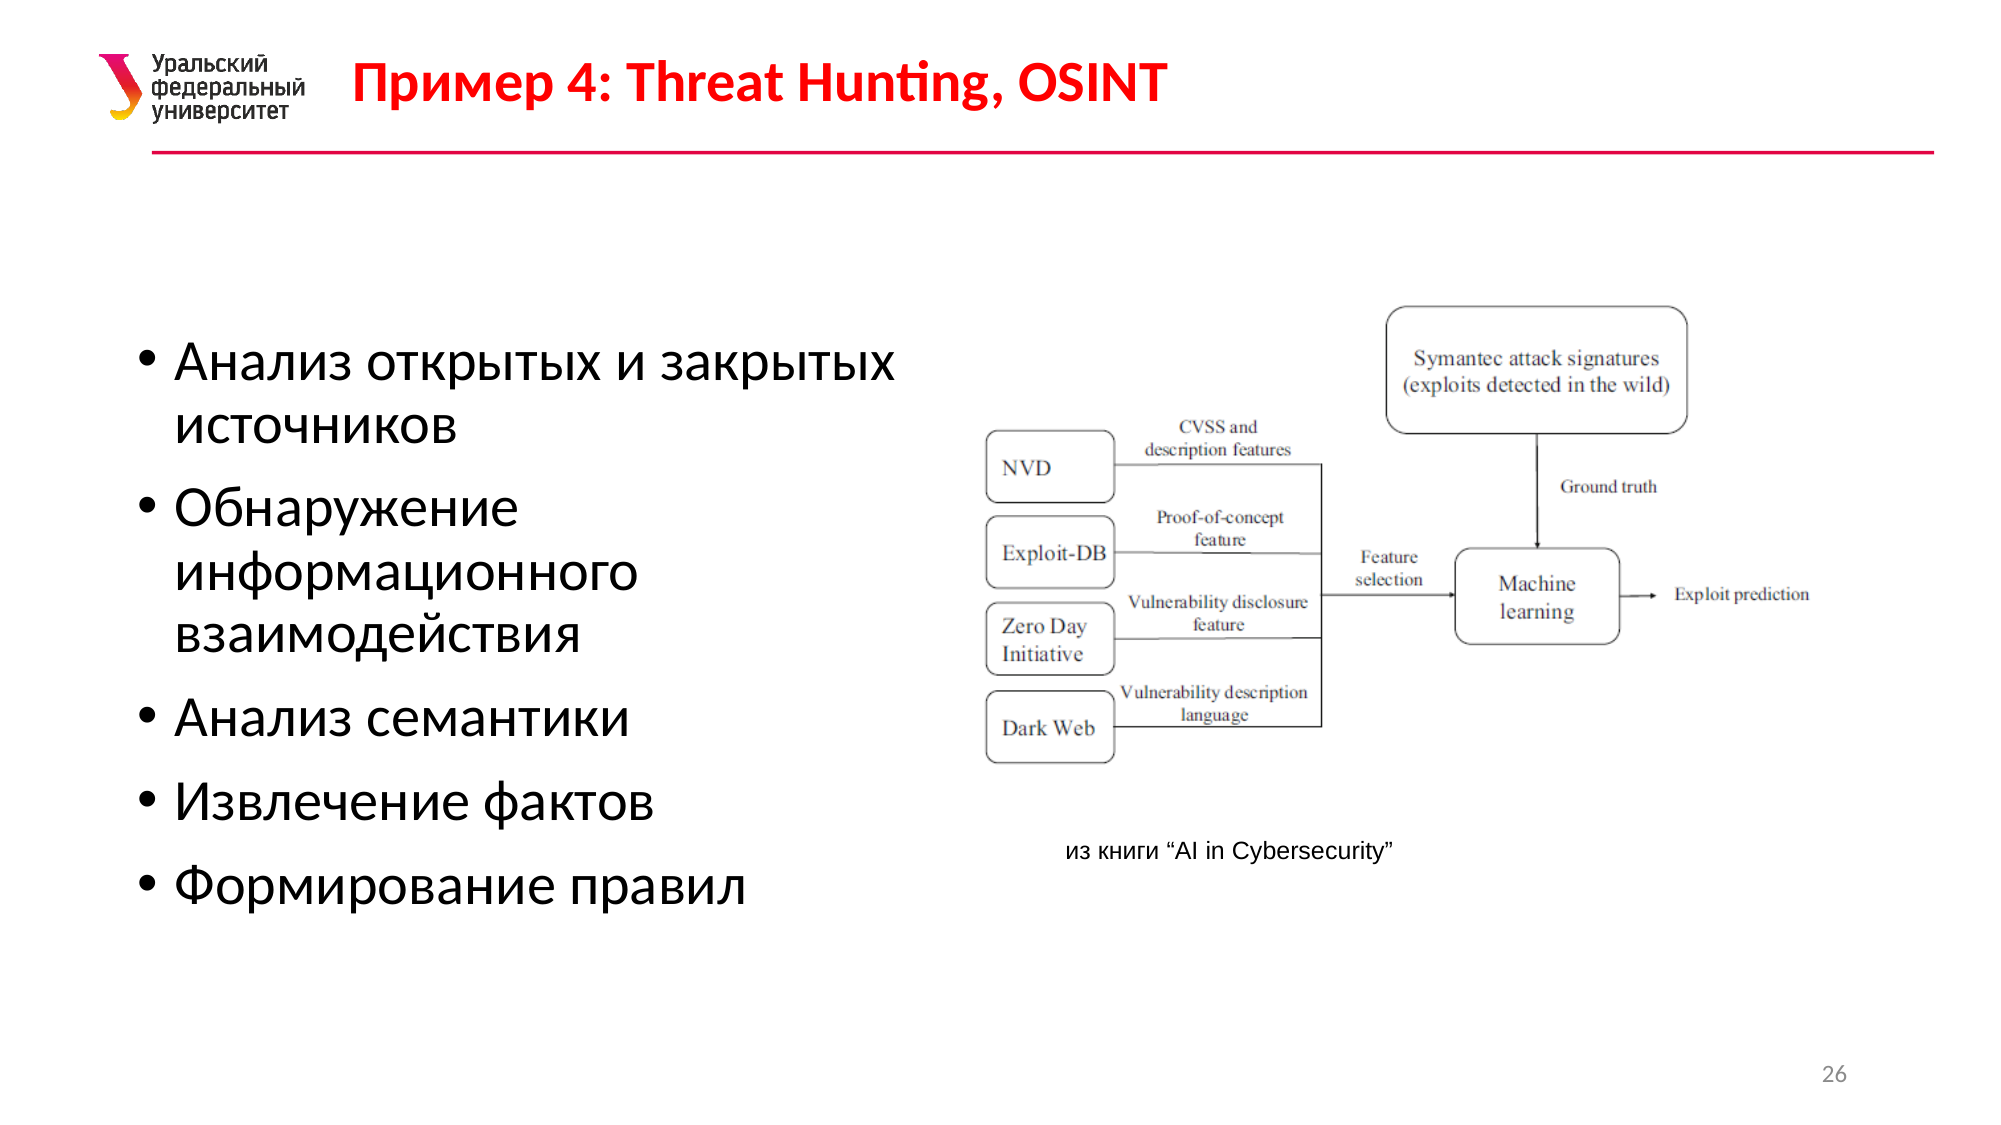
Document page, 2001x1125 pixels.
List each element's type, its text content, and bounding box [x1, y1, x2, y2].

text_box из книги “AI in Cybersecurity” [1050, 827, 1580, 873]
text_box Пример 4: Threat Hunting, OSINT [337, 36, 1945, 121]
picture [957, 262, 1832, 770]
text_box [151, 150, 1935, 155]
slide_number 26 [1412, 1042, 1863, 1103]
text_box Анализ открытых и закрытых источников Обнаружение информационного взаимодействия Анализ семантики Извлечение фактов Формирование правил [122, 322, 970, 839]
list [98, 52, 320, 124]
